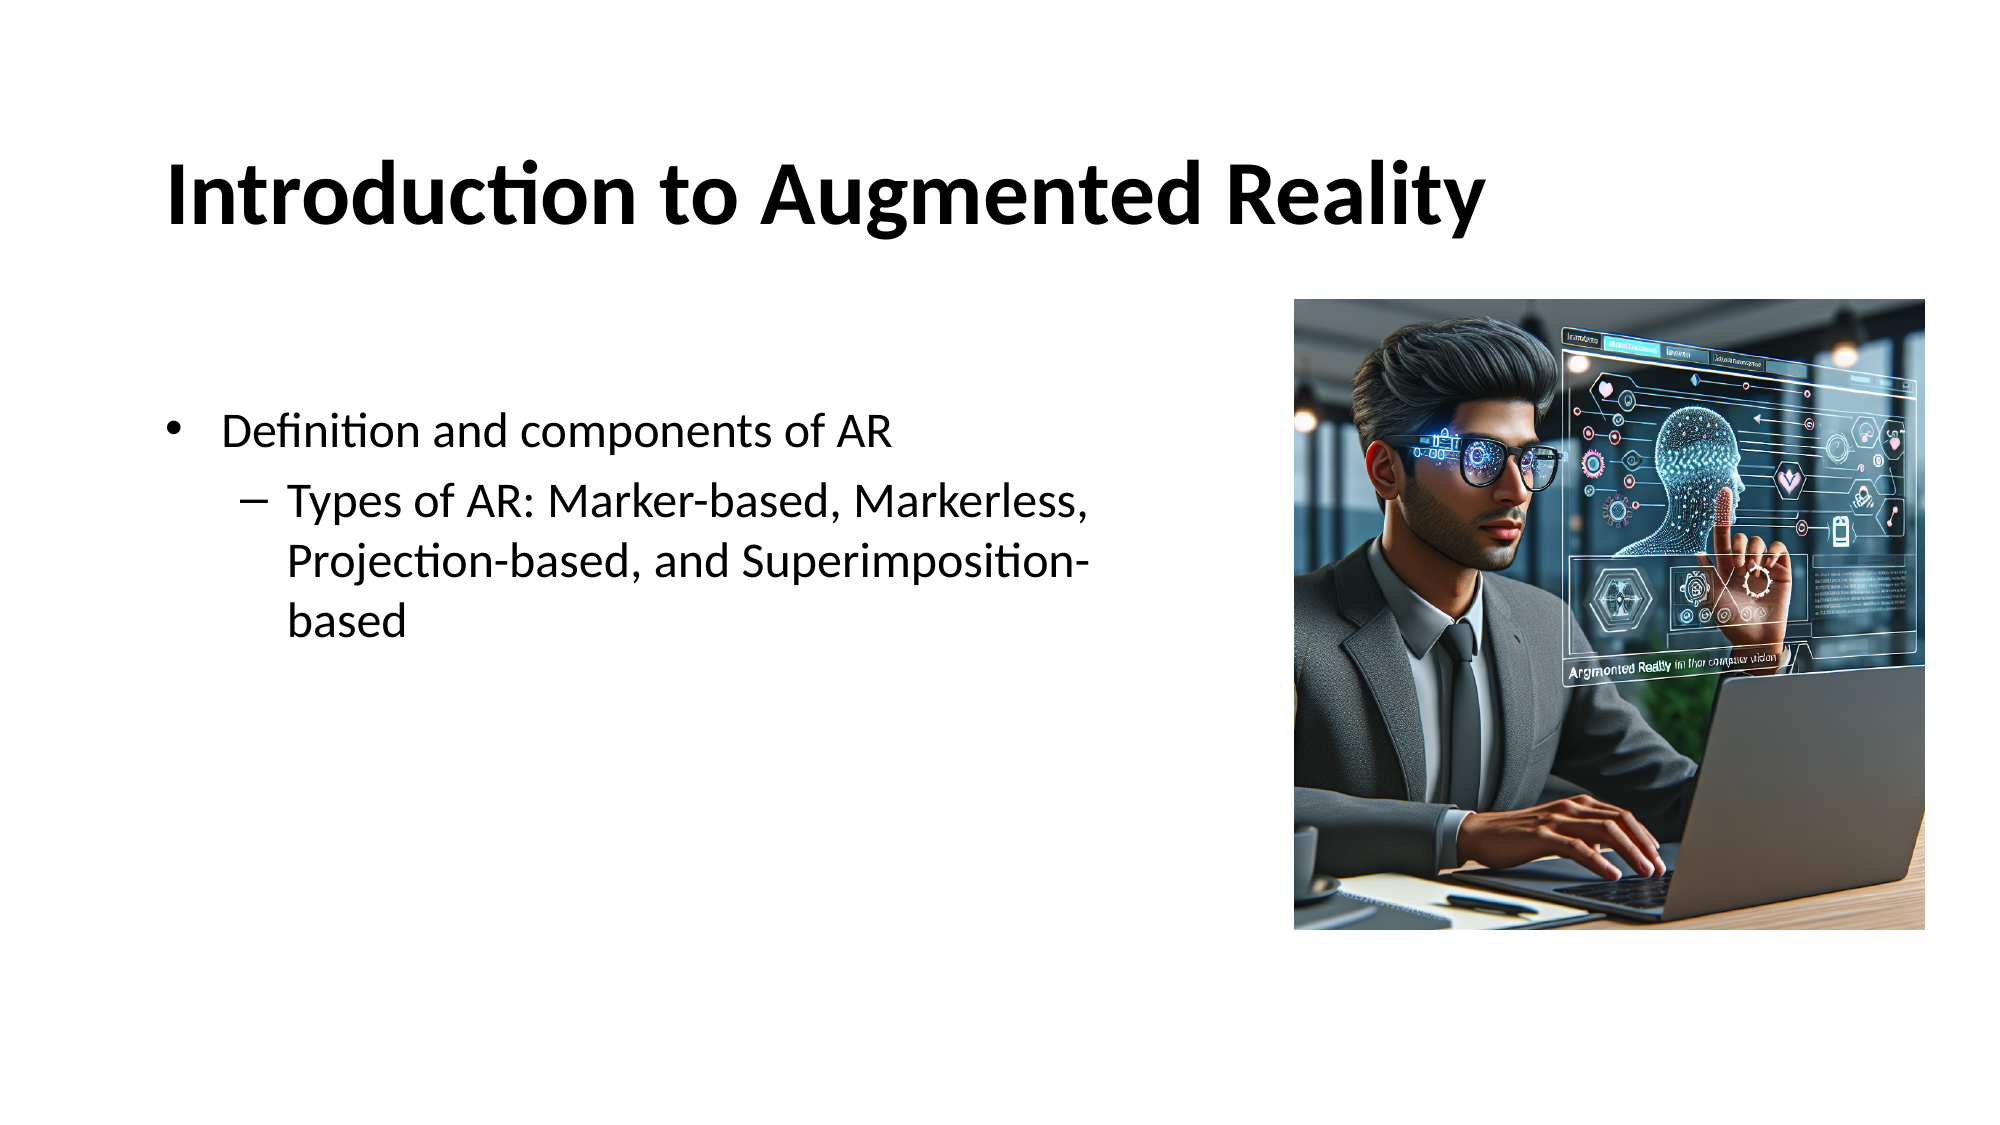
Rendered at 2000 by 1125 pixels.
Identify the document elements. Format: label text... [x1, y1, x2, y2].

title Introduction to Augmented Reality [150, 75, 1850, 300]
list Definition and components of AR Types of AR: Marker-based, Markerless, Projection-based, and Superimposition-based [150, 299, 1220, 975]
picture [1294, 299, 1926, 931]
